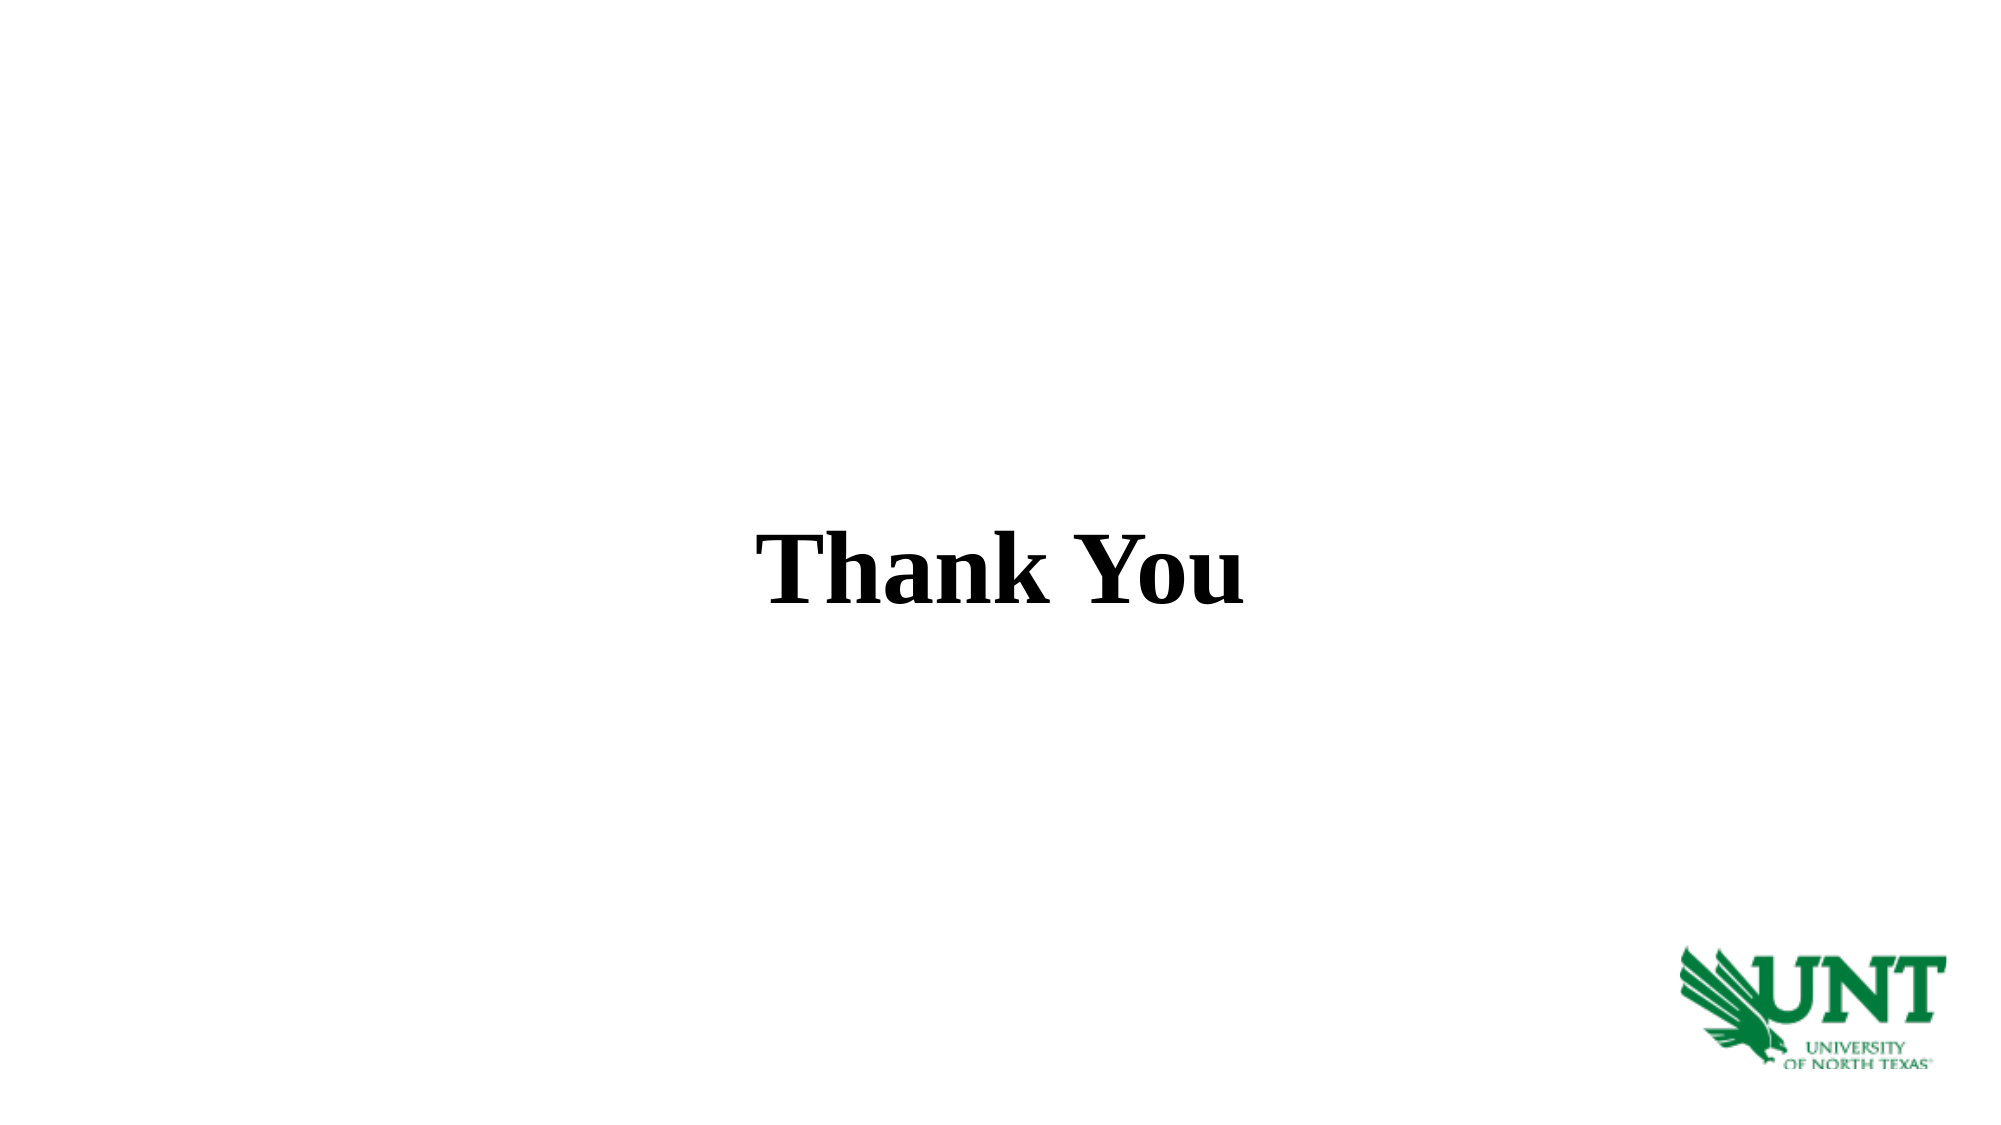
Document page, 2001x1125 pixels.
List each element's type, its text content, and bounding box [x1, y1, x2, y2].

text_box Thank You [726, 492, 1276, 633]
